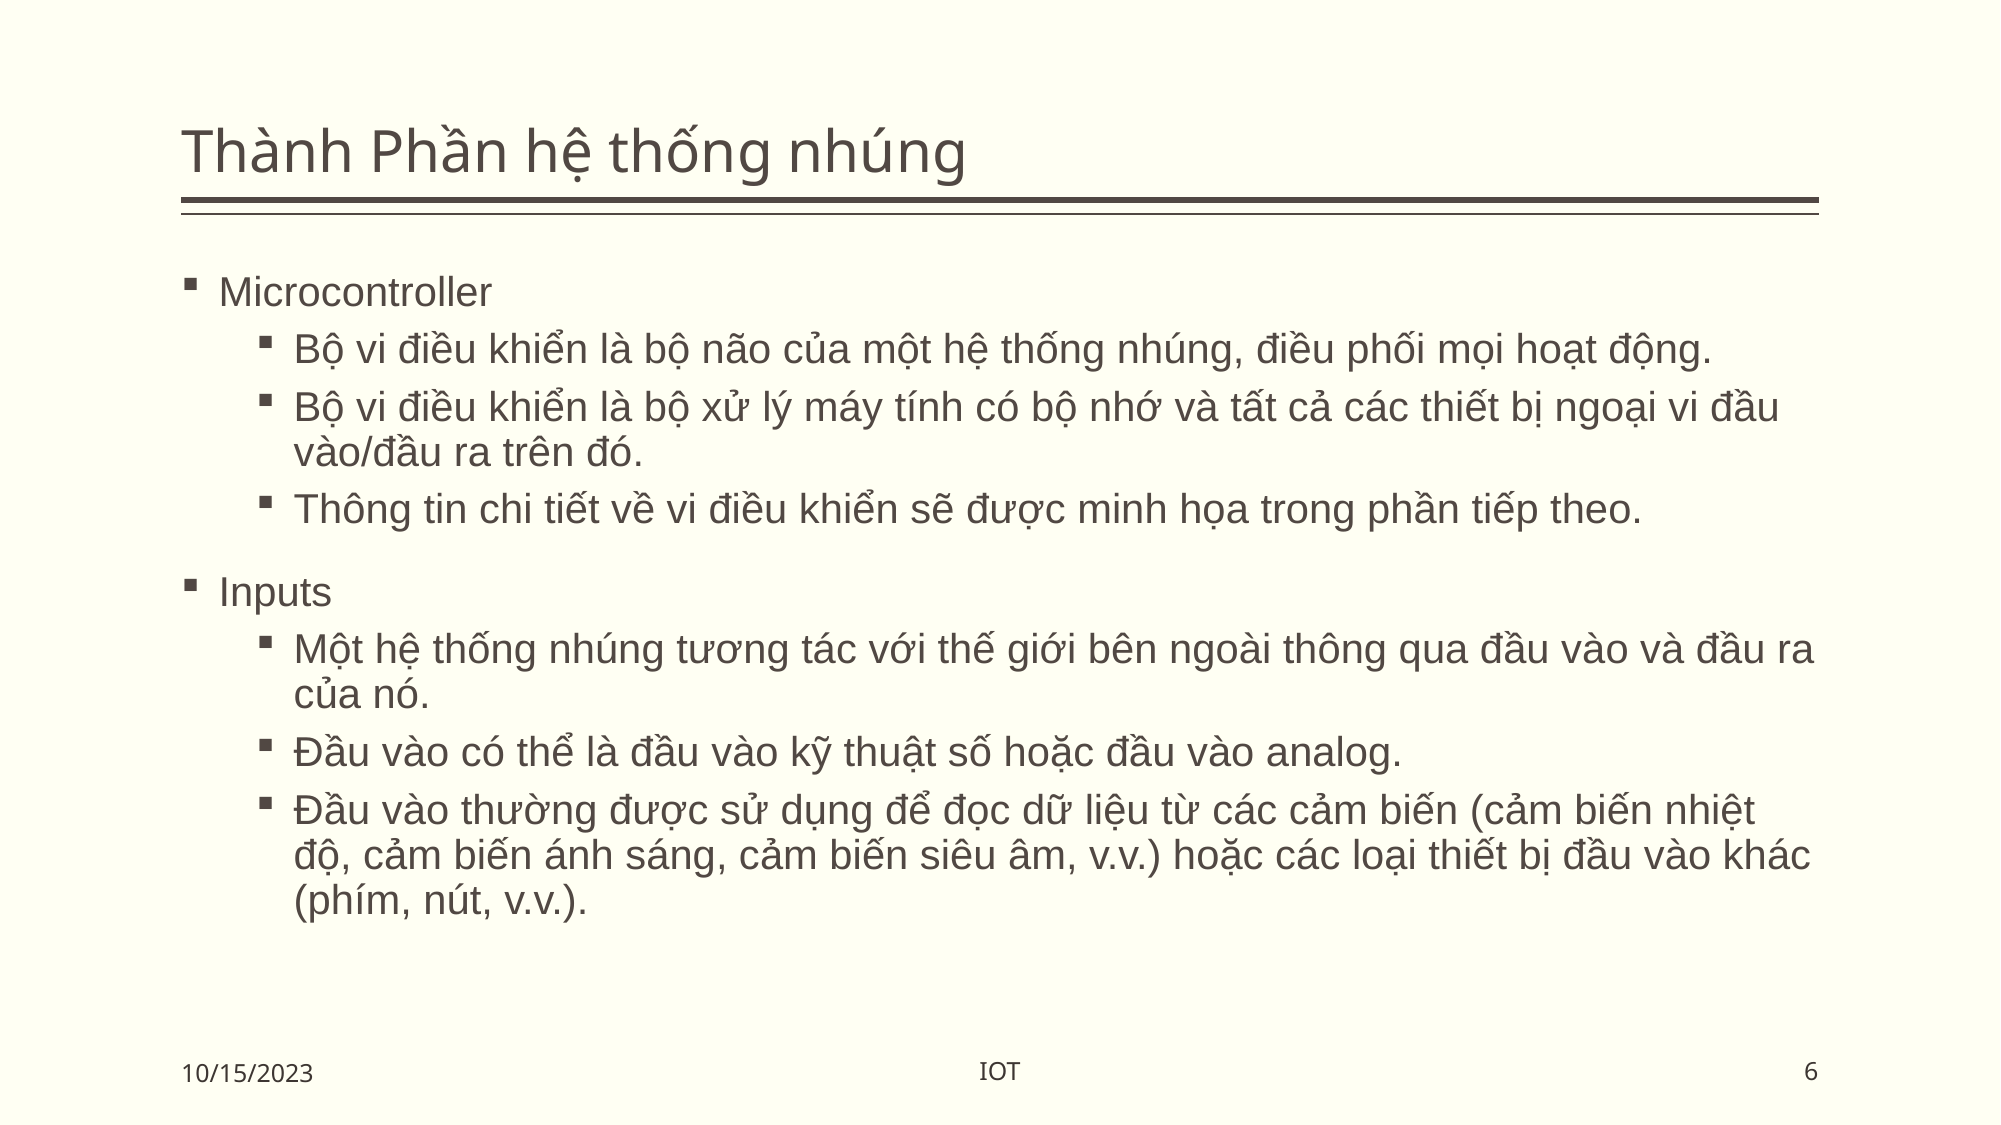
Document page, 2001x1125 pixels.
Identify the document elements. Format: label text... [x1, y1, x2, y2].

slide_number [181, 1042, 481, 1103]
footer IOT [481, 1042, 1518, 1103]
title Thành Phần hệ thống nhúng [181, 12, 1819, 193]
slide_number 6 [1518, 1042, 1819, 1103]
list Microcontroller Bộ vi điều khiển là bộ não của một hệ thống nhúng, điều phối mọi hoạt động. Bộ vi điều khiển là bộ xử lý máy tính có bộ nhớ và tất cả các thiết bị ngoại vi đầu vào/đầu ra trên đó. Thông tin chi tiết về vi điều khiển sẽ được minh họa trong phần tiếp theo. Inputs Một hệ thống nhúng tương tác với thế giới bên ngoài thông qua đầu vào và đầu ra của nó. Đầu vào có thể là đầu vào kỹ thuật số hoặc đầu vào analog. Đầu vào thường được sử dụng để đọc dữ liệu từ các cảm biến (cảm biến nhiệt độ, cảm biến ánh sáng, cảm biến siêu âm, v.v.) hoặc các loại thiết bị đầu vào khác (phím, nút, v.v.). [181, 262, 1819, 1013]
